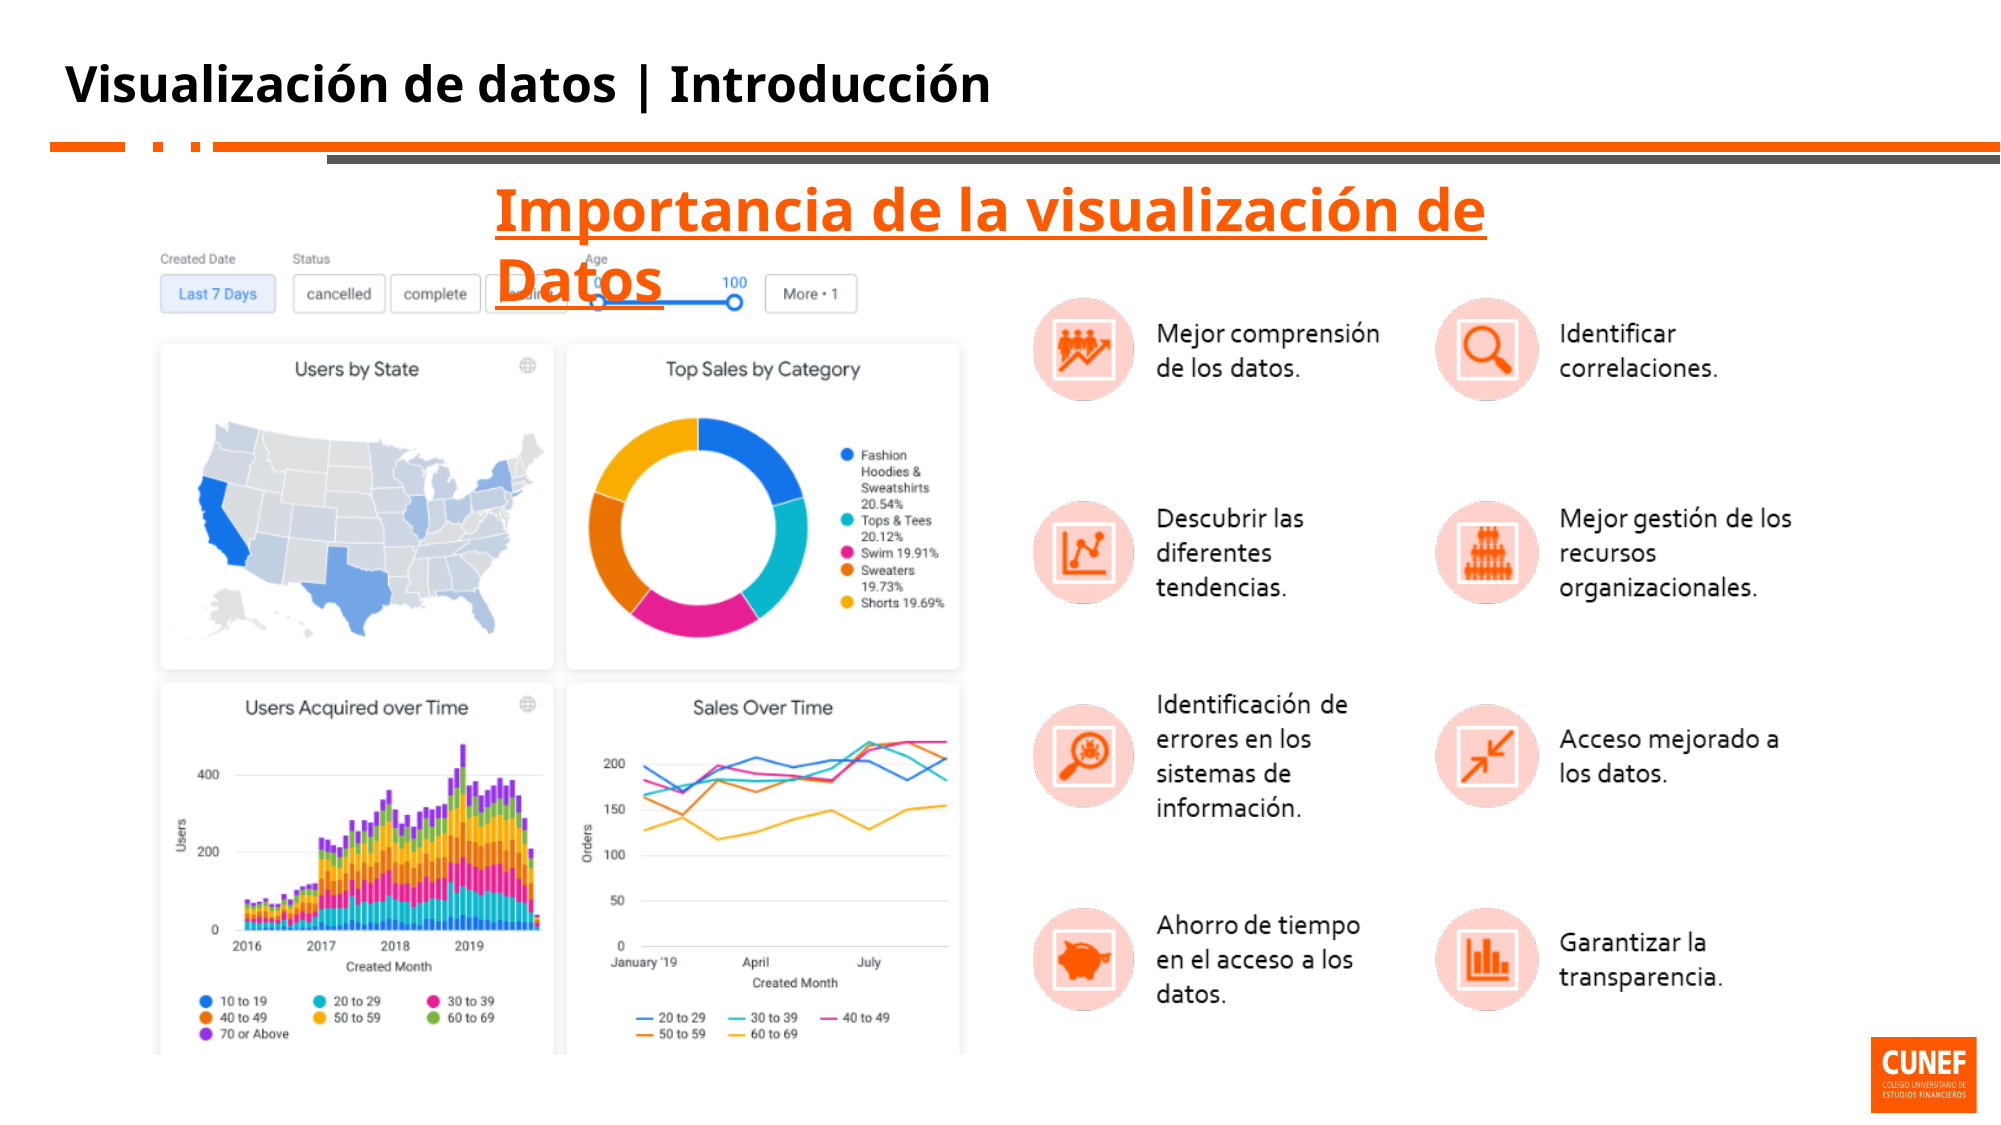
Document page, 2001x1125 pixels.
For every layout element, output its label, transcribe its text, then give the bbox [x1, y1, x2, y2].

title Visualización de datos | Introducción [49, 48, 1798, 124]
picture [150, 243, 967, 1055]
picture [1033, 292, 1818, 1029]
picture [1871, 1037, 1977, 1113]
text_box Importancia de la visualización de Datos [480, 165, 1587, 321]
